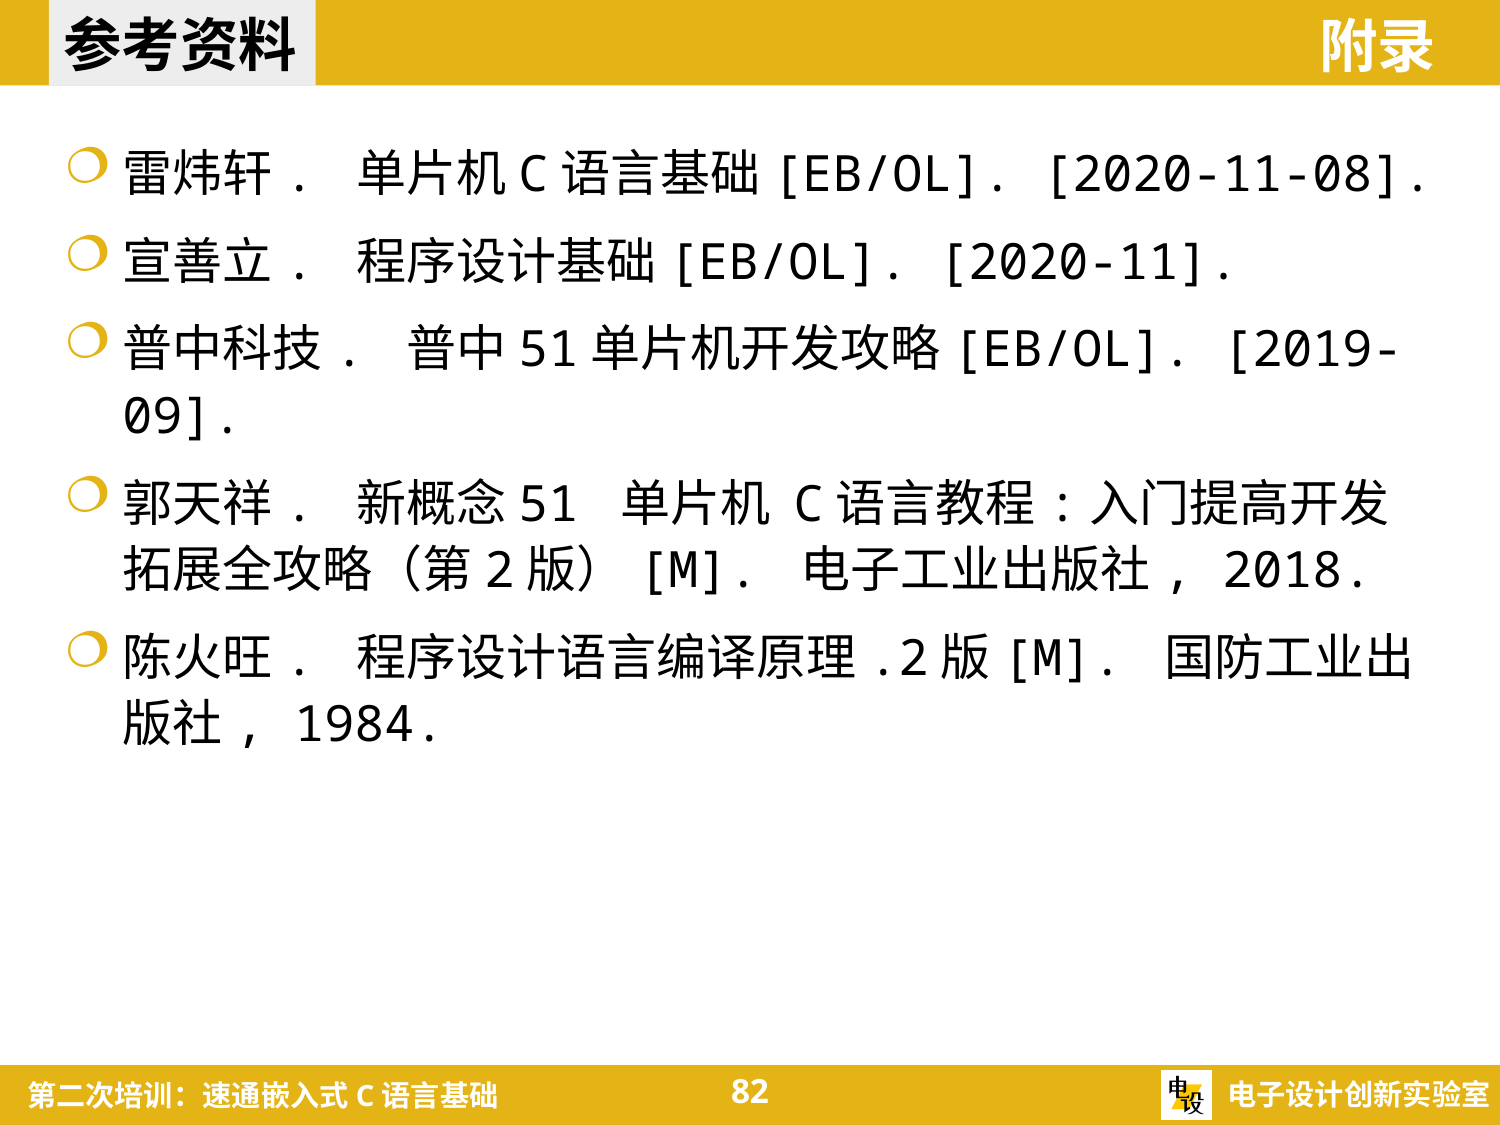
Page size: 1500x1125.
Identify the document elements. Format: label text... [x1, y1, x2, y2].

list 附录 [657, 9, 1451, 80]
picture [1161, 1070, 1212, 1120]
list 参考资料 [47, 0, 317, 87]
list 雷炜轩. 单片机C语言基础[EB/OL]. [2020-11-08]. 宣善立. 程序设计基础[EB/OL]. [2020-11]. 普中科技. 普中51单片机开发攻略[EB/OL]. [2019-09]. 郭天祥. 新概念51 单片机 C语言教程:入门提高开发拓展全攻略（第2版）[M]. 电子工业出版社, 2018. 陈火旺. 程序设计语言编译原理.2版[M]. 国防工业出版社, 1984. [48, 127, 1451, 1036]
slide_number 82 [657, 1063, 843, 1124]
